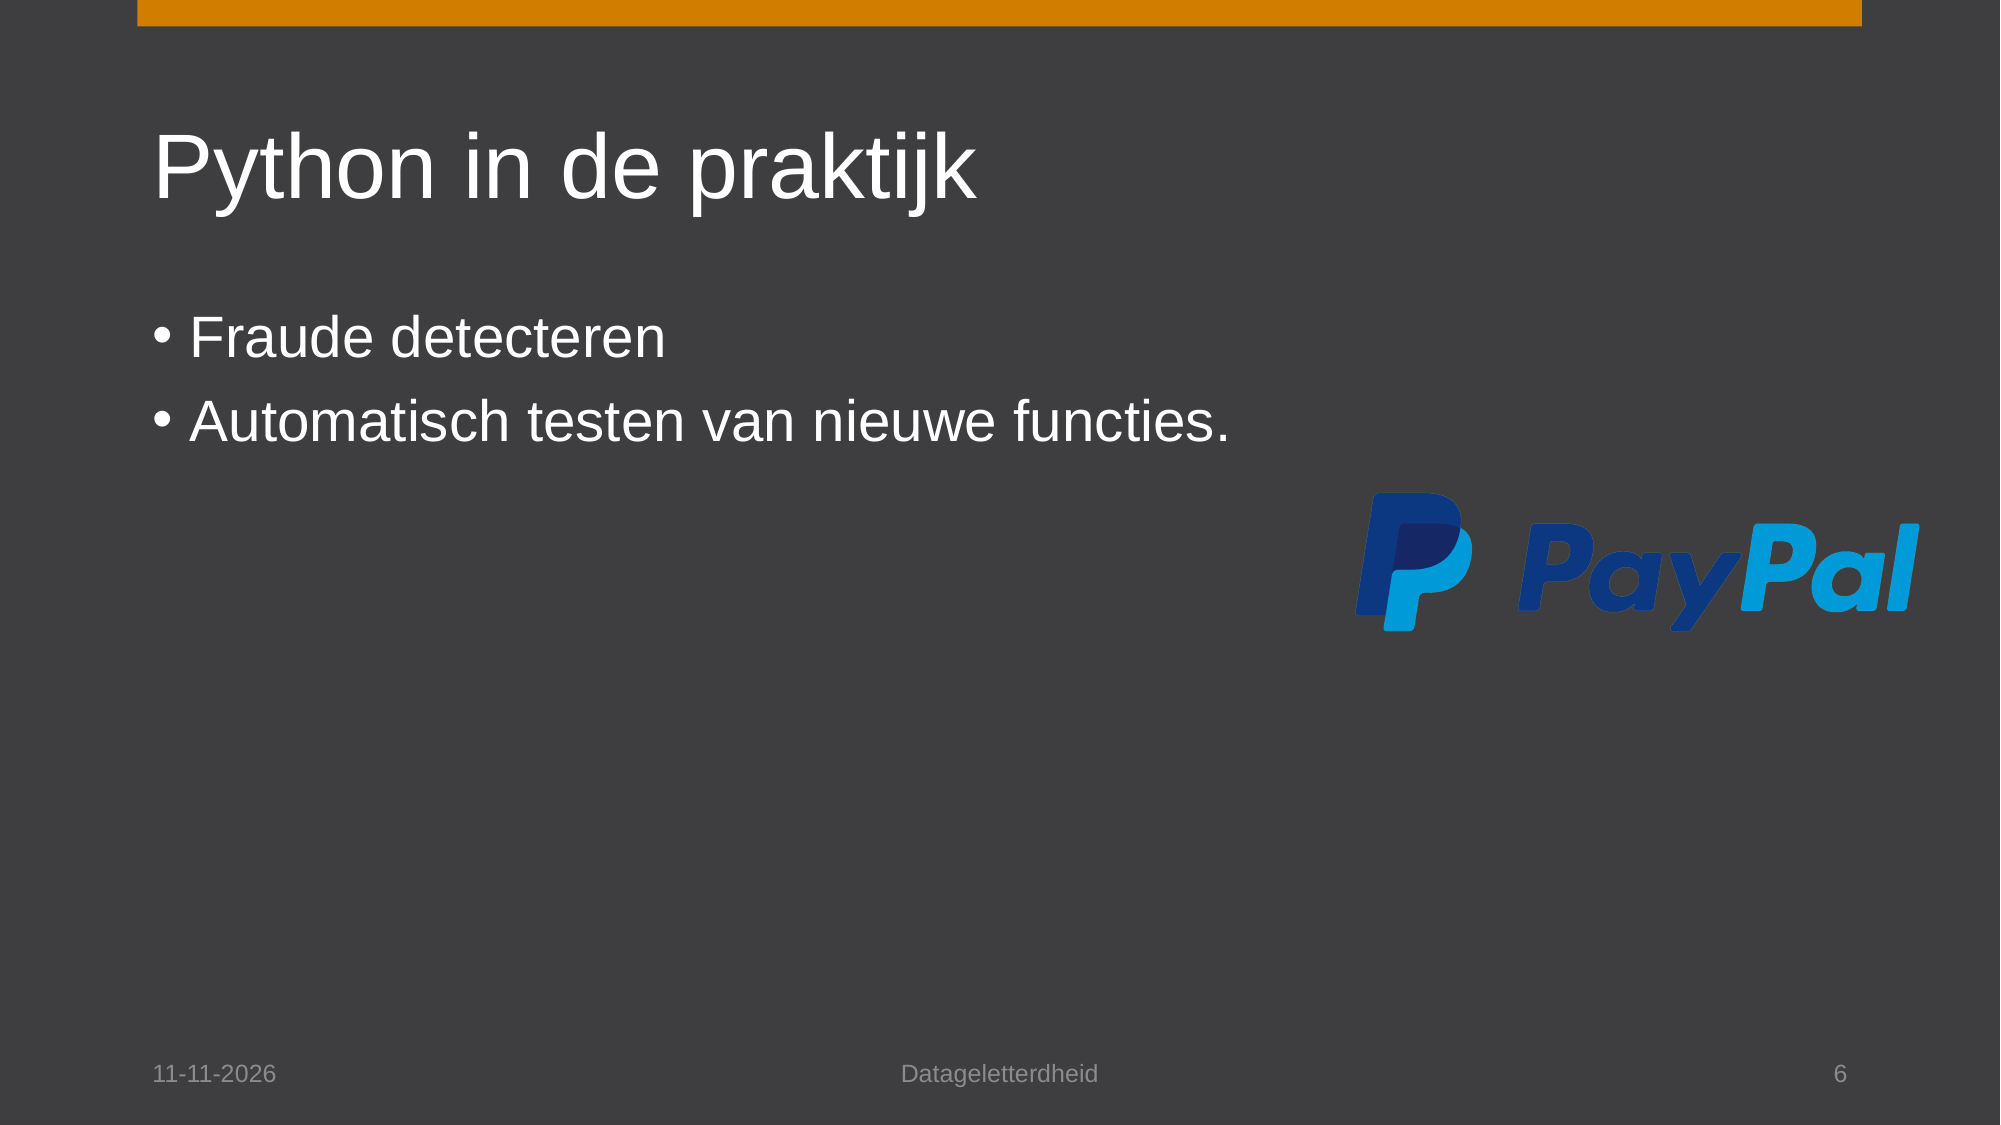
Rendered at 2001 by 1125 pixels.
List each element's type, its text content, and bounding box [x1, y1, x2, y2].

footer Datageletterdheid [662, 1042, 1338, 1103]
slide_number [137, 1042, 588, 1103]
list Fraude detecteren Automatisch testen van nieuwe functies. [137, 299, 1863, 1014]
picture [1352, 401, 1923, 723]
title Python in de praktijk [137, 59, 1863, 278]
slide_number 6 [1412, 1042, 1863, 1103]
